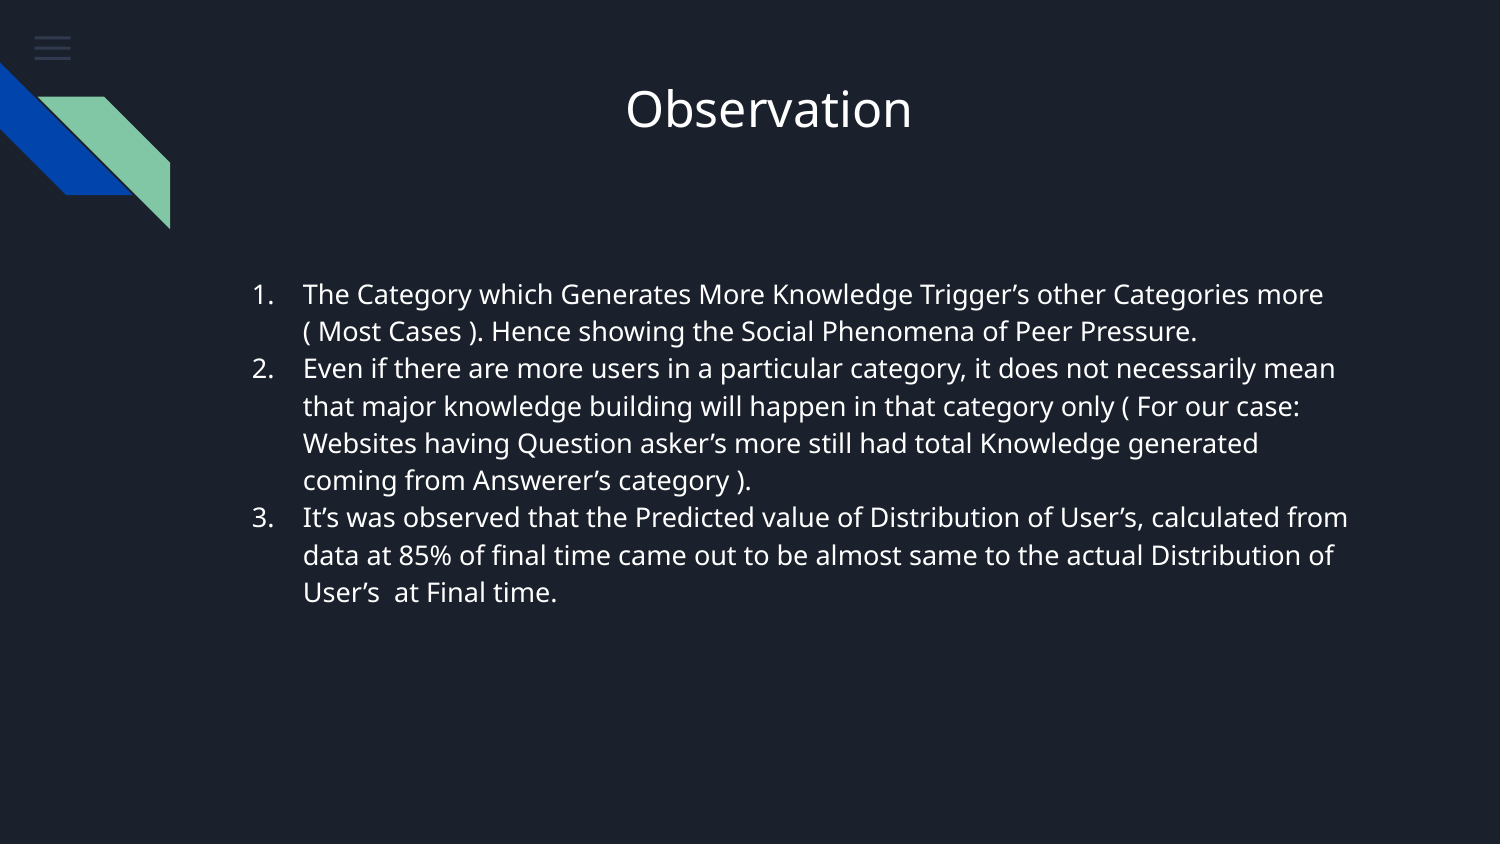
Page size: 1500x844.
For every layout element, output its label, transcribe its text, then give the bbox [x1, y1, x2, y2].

list The Category which Generates More Knowledge Trigger’s other Categories more ( Most Cases ). Hence showing the Social Phenomena of Peer Pressure. Even if there are more users in a particular category, it does not necessarily mean that major knowledge building will happen in that category only ( For our case: Websites having Question asker’s more still had total Knowledge generated coming from Answerer’s category ). It’s was observed that the Predicted value of Distribution of User’s, calculated from data at 85% of final time came out to be almost same to the actual Distribution of User’s at Final time. [212, 257, 1368, 769]
title Observation [198, 62, 1354, 213]
